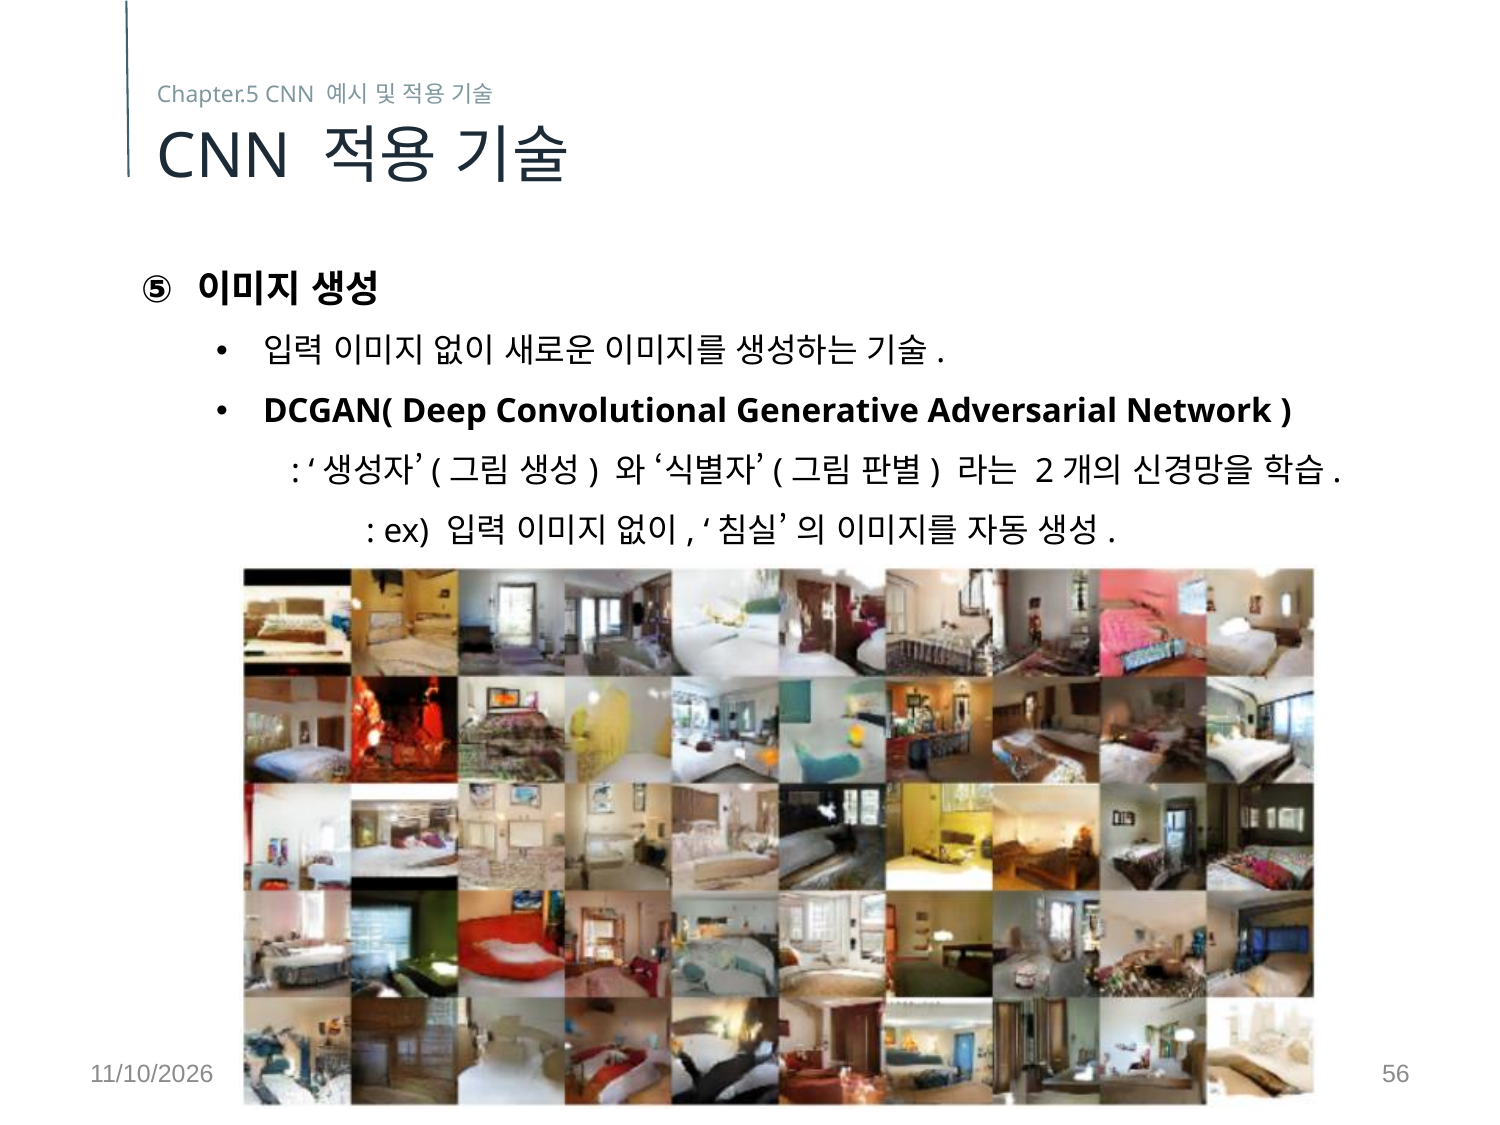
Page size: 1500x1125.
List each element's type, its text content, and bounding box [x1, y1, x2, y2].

picture [239, 564, 1320, 1109]
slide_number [75, 1042, 234, 1103]
text_box 이미지 생성 입력 이미지 없이 새로운 이미지를 생성하는 기술. DCGAN( Deep Convolutional Generative Adversarial Network ) : ‘생성자’(그림 생성) 와 ‘식별자’(그림 판별) 라는 2개의 신경망을 학습. : ex) 입력 이미지 없이, ‘침실’ 의 이미지를 자동 생성. [126, 234, 1433, 557]
slide_number 56 [1324, 1042, 1425, 1103]
text_box Chapter.5 CNN 예시 및 적용 기술 CNN 적용 기술 [141, 0, 1492, 267]
